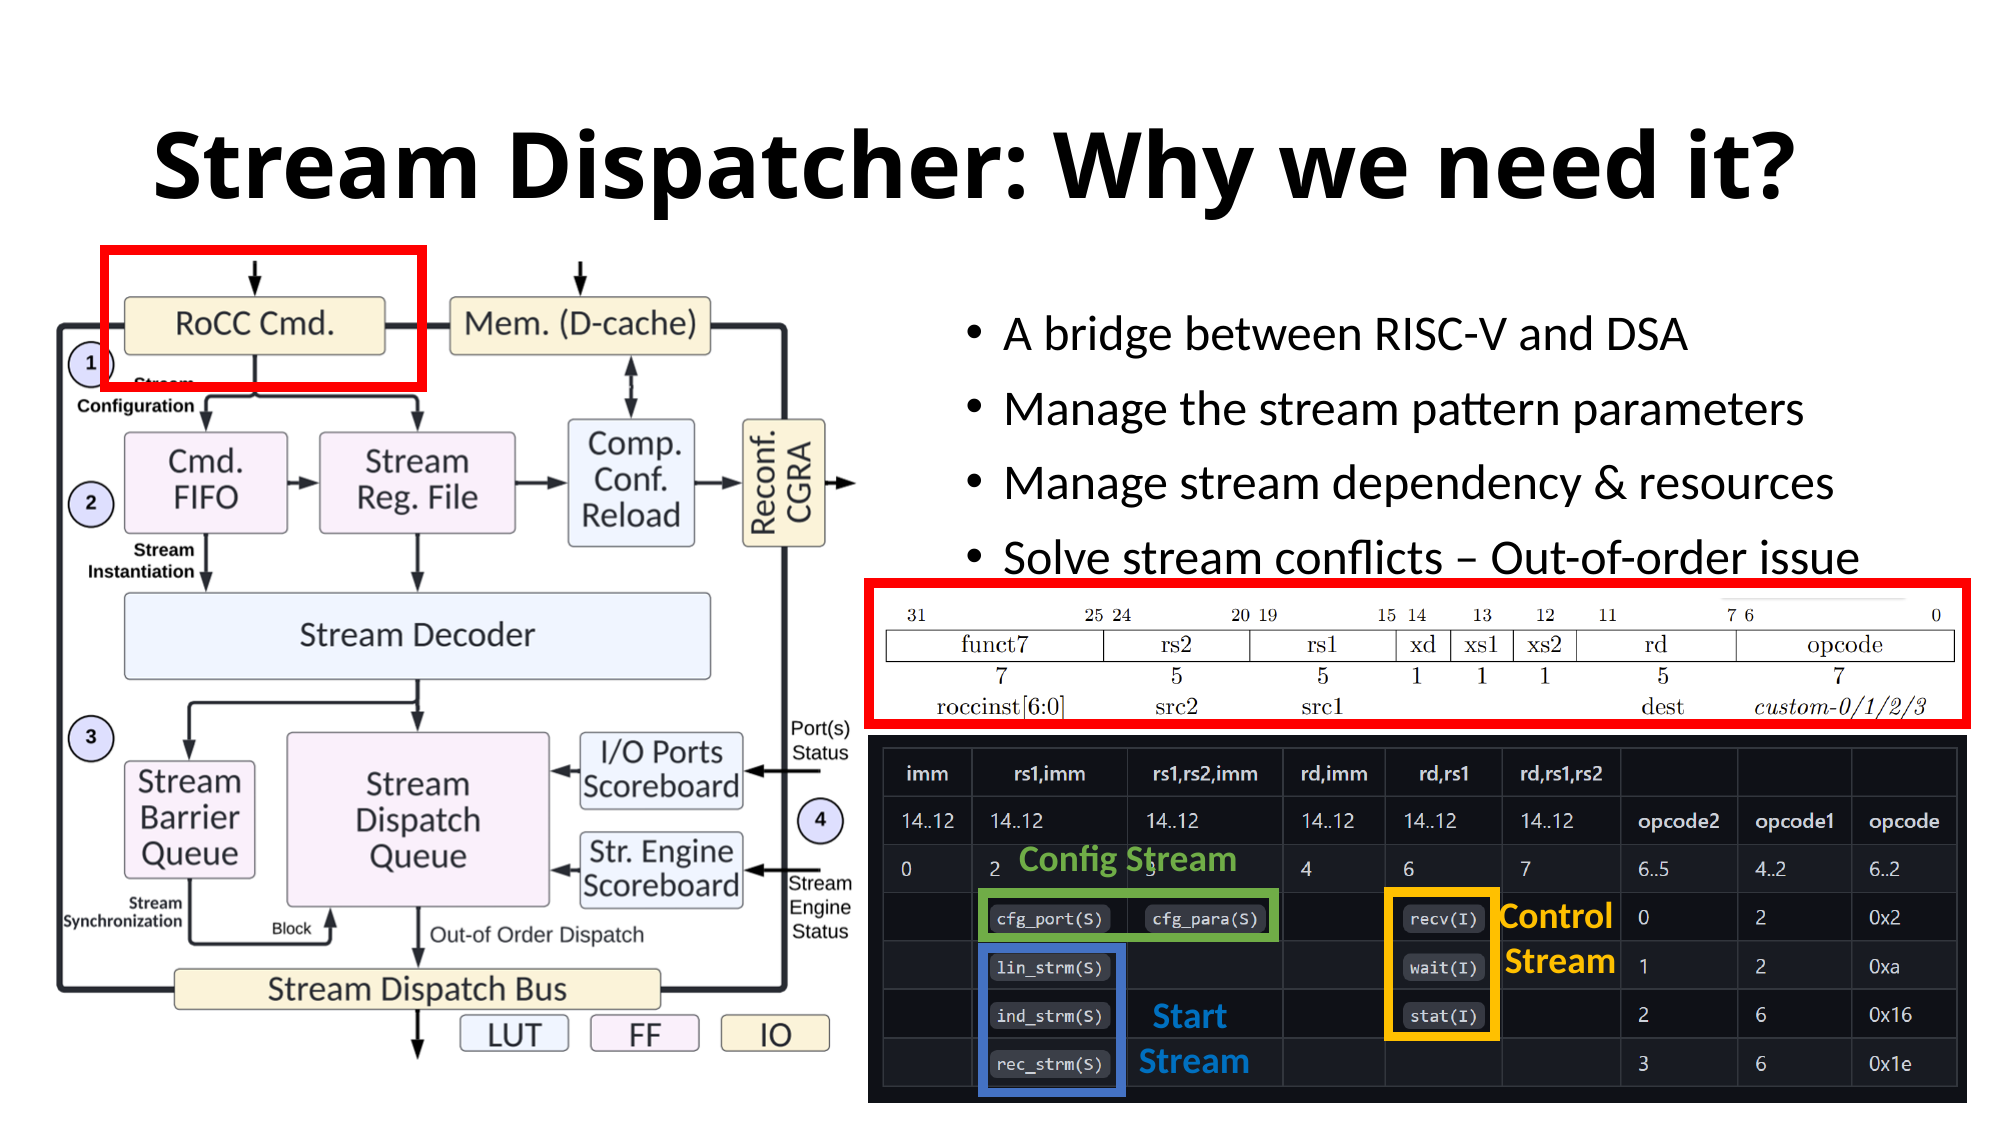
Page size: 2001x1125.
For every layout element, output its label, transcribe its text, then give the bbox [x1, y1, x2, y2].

picture [868, 735, 1967, 1103]
title Stream Dispatcher: Why we need it? [137, 59, 1863, 278]
list A bridge between RISC-V and DSA Manage the stream pattern parameters Manage stream dependency & resources Solve stream conflicts – Out-of-order issue [950, 299, 1953, 582]
picture [876, 598, 1960, 725]
picture [41, 249, 862, 1066]
text_box [868, 582, 1968, 725]
